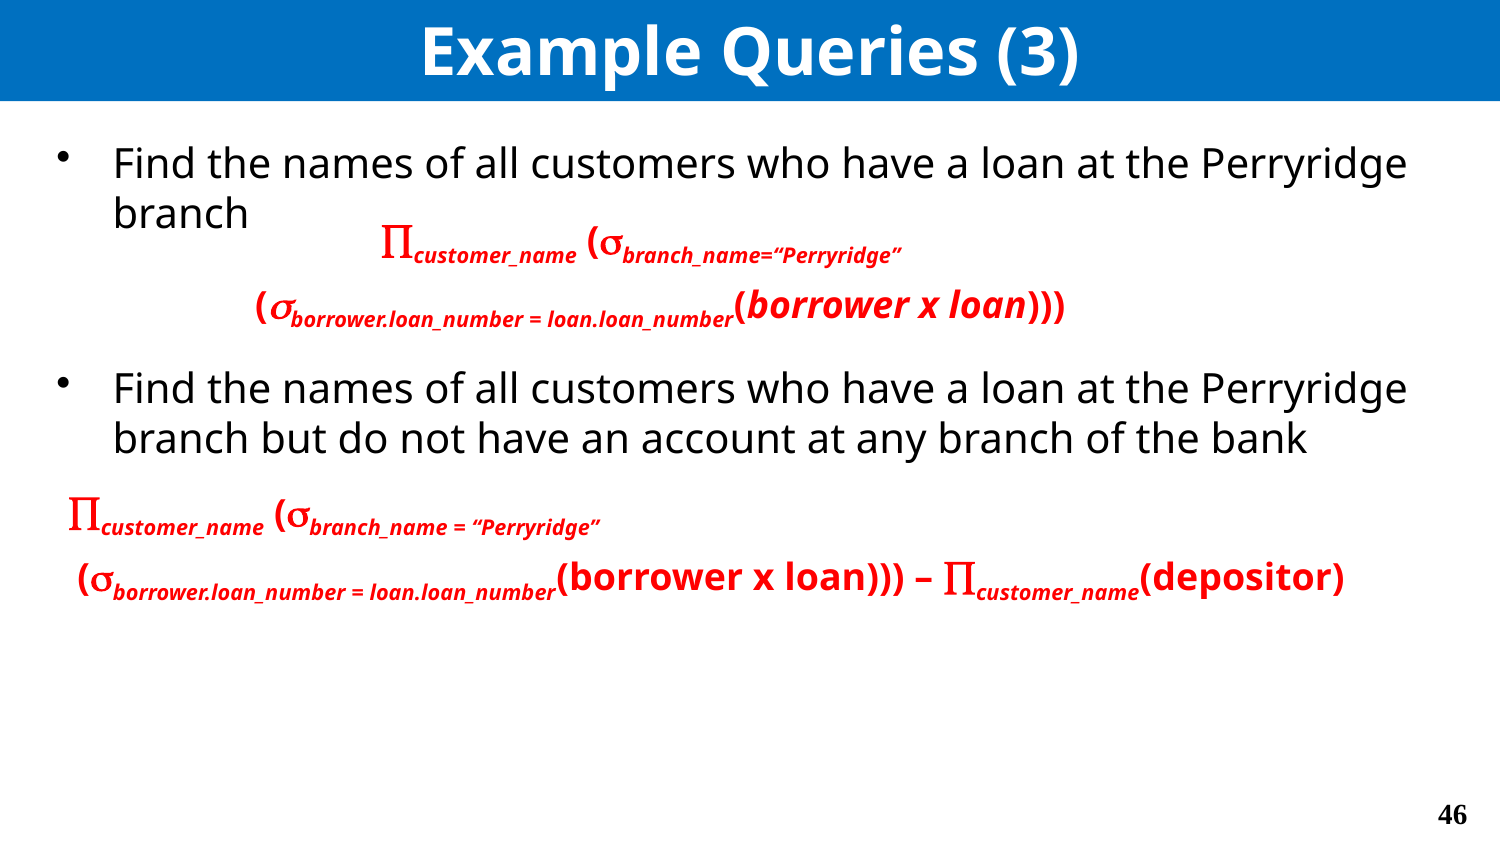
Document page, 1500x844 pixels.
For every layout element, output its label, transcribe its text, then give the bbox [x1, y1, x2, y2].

title Example Queries (3) [0, 0, 1500, 102]
text_box customer_name (branch_name=“Perryridge” (borrower.loan_number = loan.loan_number(borrower x loan))) [201, 209, 1081, 340]
text_box customer_name (branch_name = “Perryridge” (borrower.loan_number = loan.loan_number(borrower x loan))) – customer_name(depositor) [53, 481, 1471, 612]
list Find the names of all customers who have a loan at the Perryridge branch Find the names of all customers who have a loan at the Perryridge branch but do not have an account at any branch of the bank [41, 129, 1447, 754]
